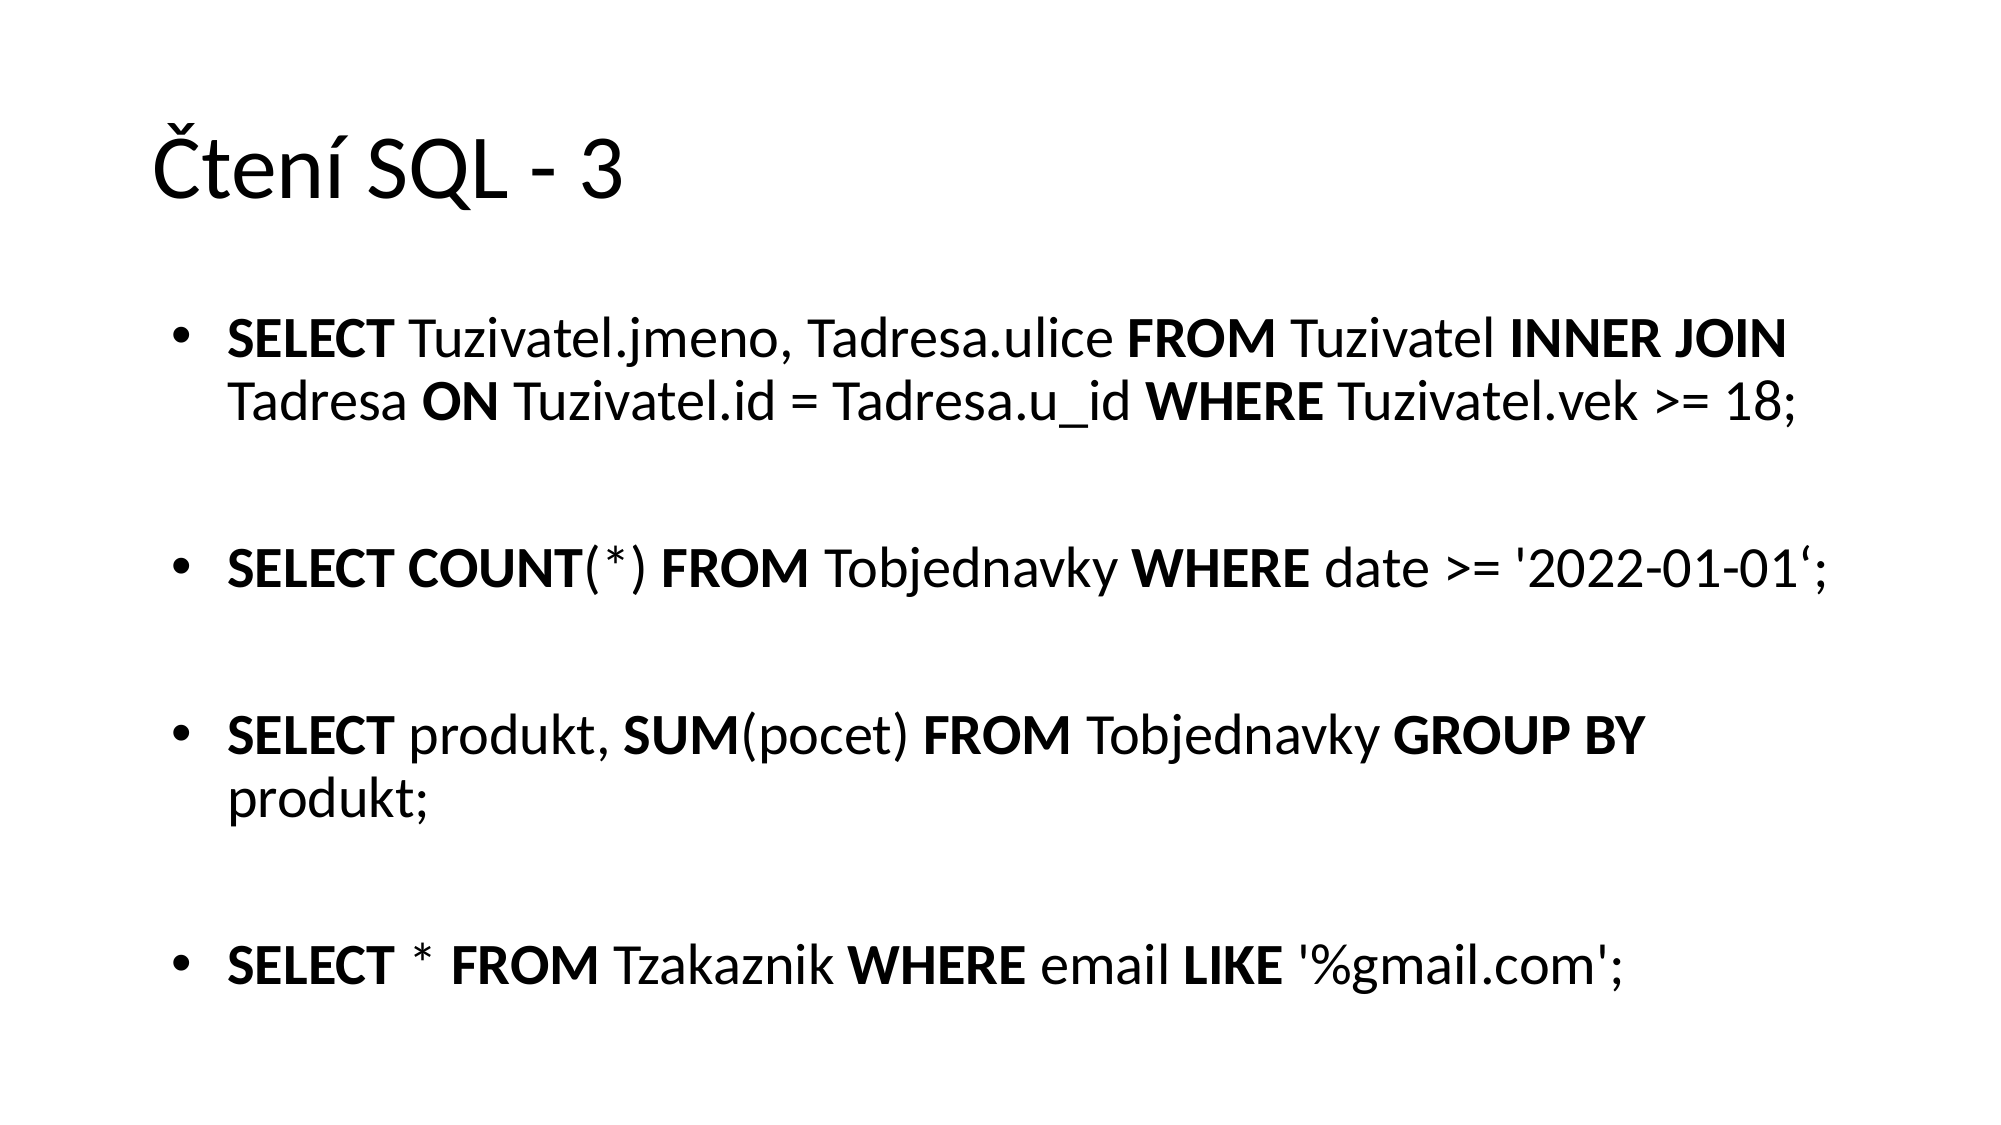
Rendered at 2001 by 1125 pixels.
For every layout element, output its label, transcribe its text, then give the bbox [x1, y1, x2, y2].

list SELECT Tuzivatel.jmeno, Tadresa.ulice FROM Tuzivatel INNER JOIN Tadresa ON Tuzivatel.id = Tadresa.u_id WHERE Tuzivatel.vek >= 18; SELECT COUNT(*) FROM Tobjednavky WHERE date >= '2022-01-01‘; SELECT produkt, SUM(pocet) FROM Tobjednavky GROUP BY produkt; SELECT * FROM Tzakaznik WHERE email LIKE '%gmail.com'; [137, 299, 1863, 1014]
title Čtení SQL - 3 [137, 59, 1863, 278]
